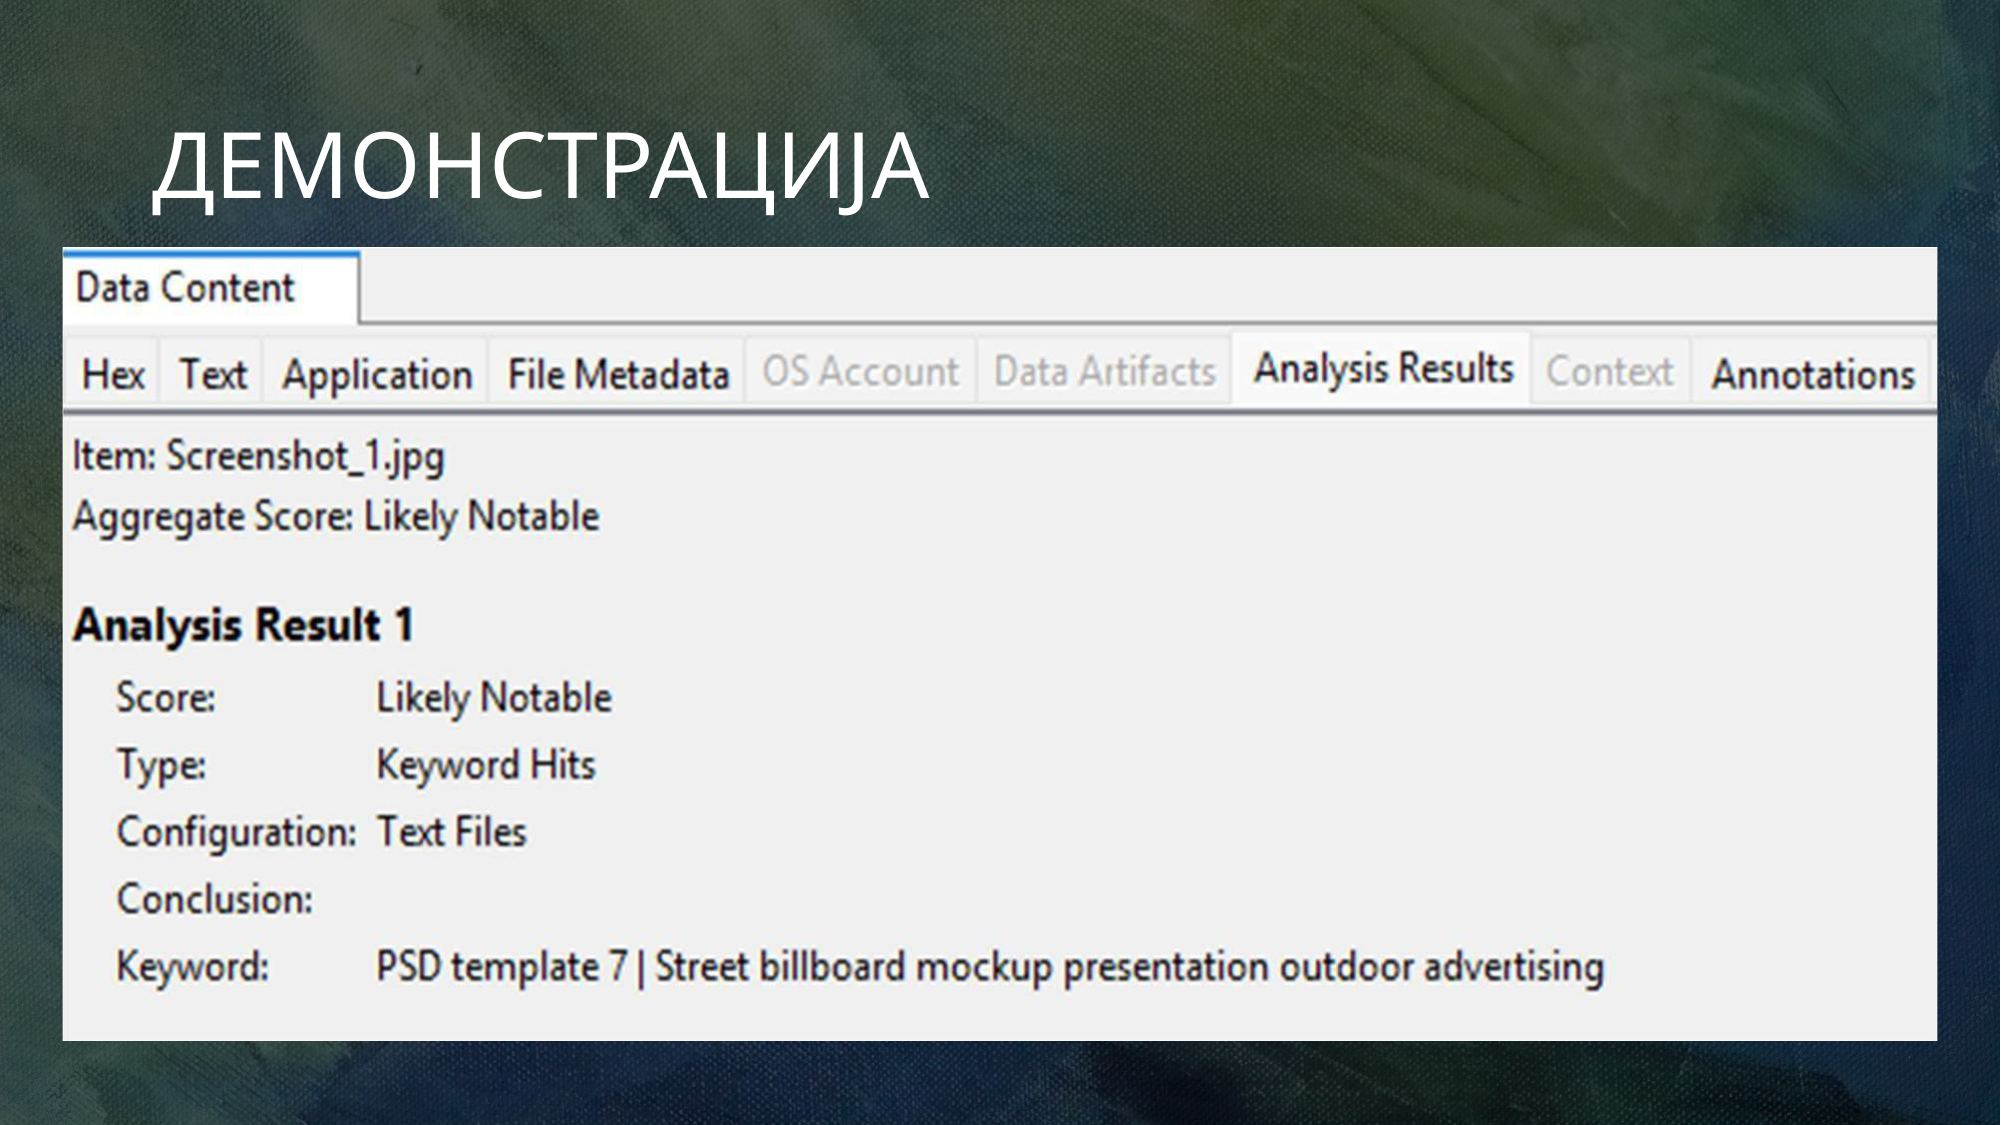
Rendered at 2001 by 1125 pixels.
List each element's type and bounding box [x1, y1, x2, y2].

list [62, 247, 1938, 1041]
picture [0, 0, 2000, 1125]
